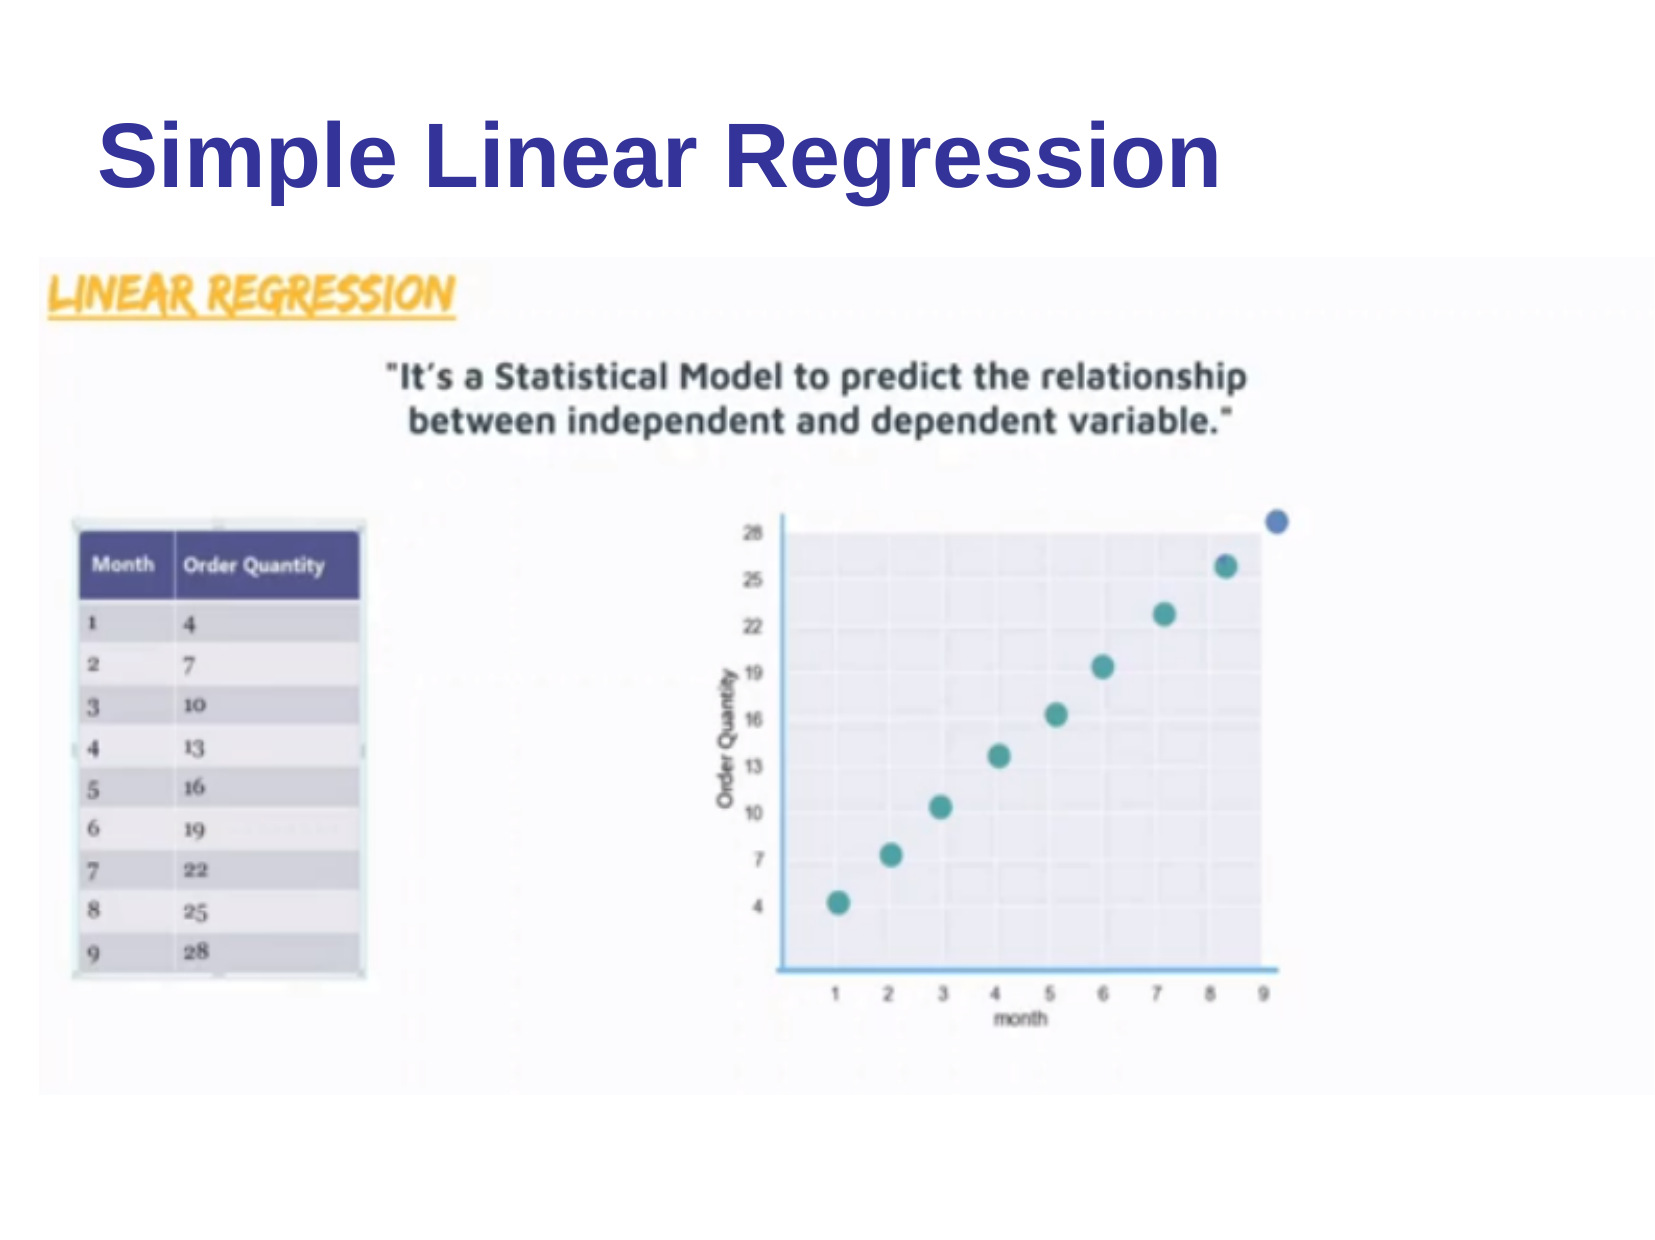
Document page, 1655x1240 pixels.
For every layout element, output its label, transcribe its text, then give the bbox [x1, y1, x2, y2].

title Simple Linear Regression [97, 95, 1377, 255]
picture [39, 256, 1655, 1095]
